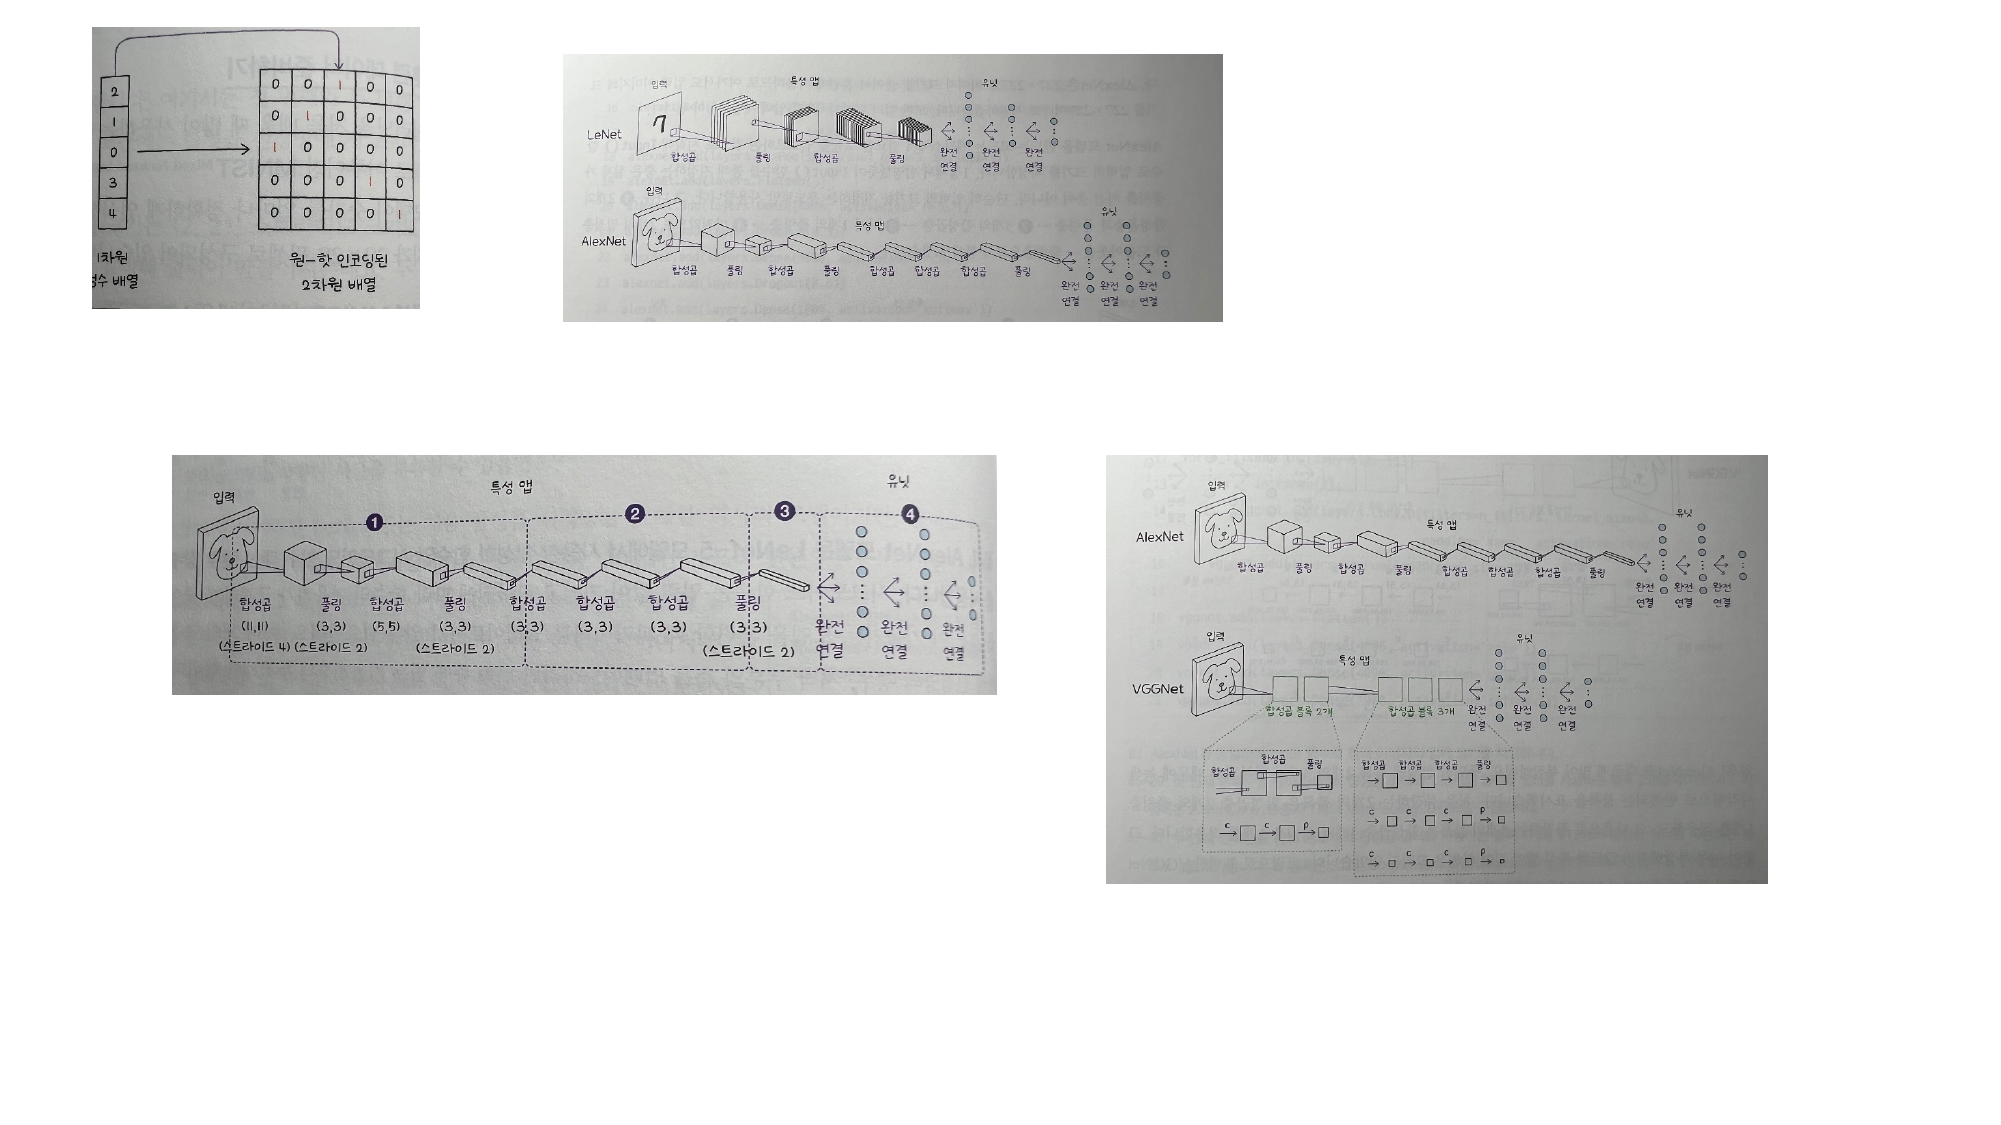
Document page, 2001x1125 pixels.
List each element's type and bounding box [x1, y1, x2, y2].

picture [1106, 455, 1768, 884]
picture [171, 455, 997, 695]
picture [563, 54, 1223, 322]
picture [92, 27, 420, 309]
